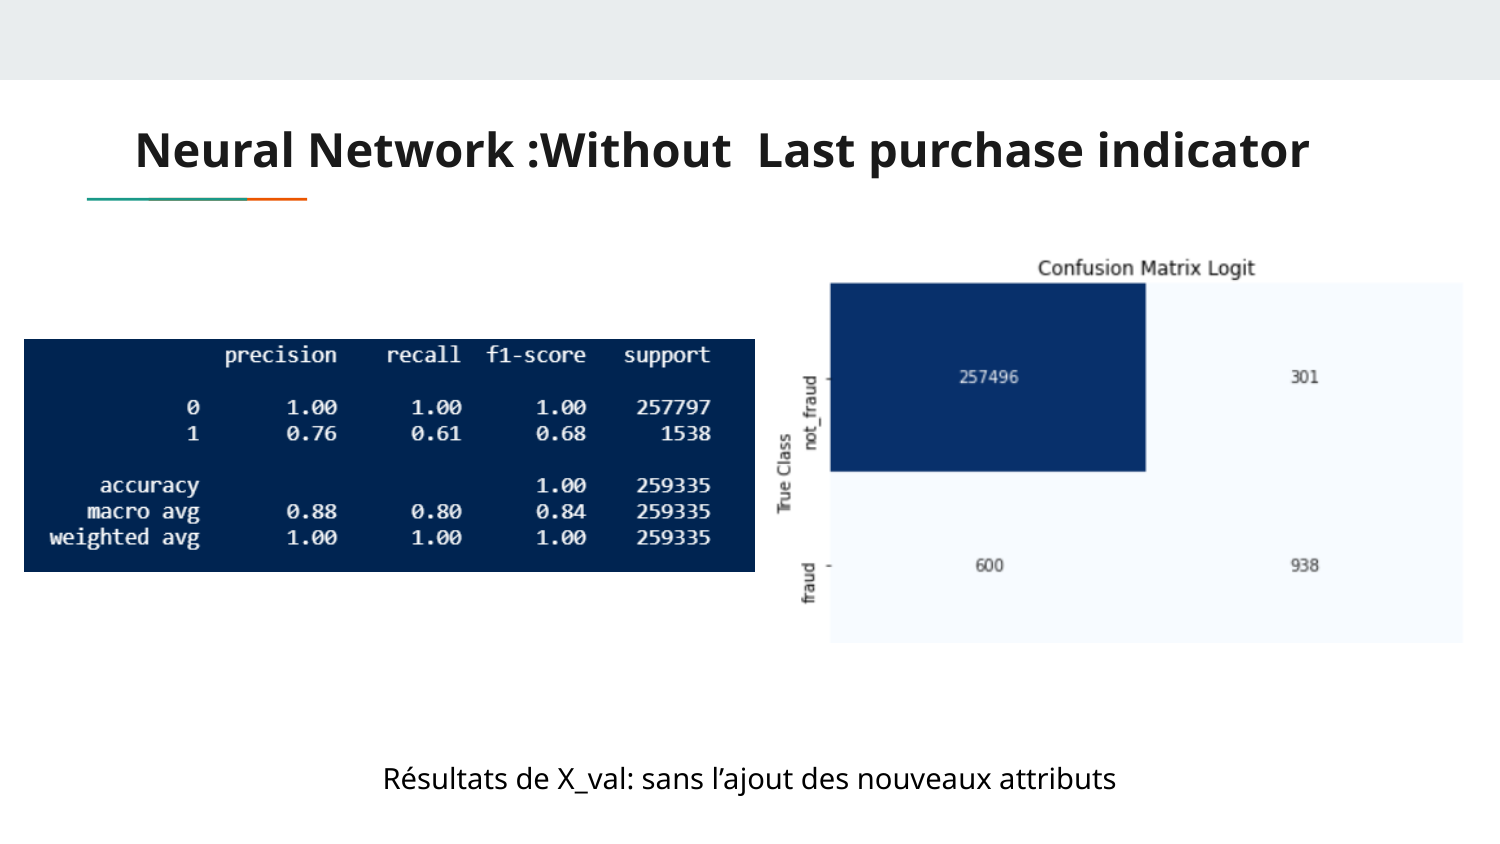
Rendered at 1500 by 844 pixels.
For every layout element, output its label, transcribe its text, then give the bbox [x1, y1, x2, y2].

picture [773, 253, 1470, 644]
text_box Résultats de X_val: sans l’ajout des nouveaux attributs [148, 745, 1352, 811]
title Neural Network :Without Last purchase indicator [119, 104, 1381, 193]
picture [24, 339, 755, 572]
